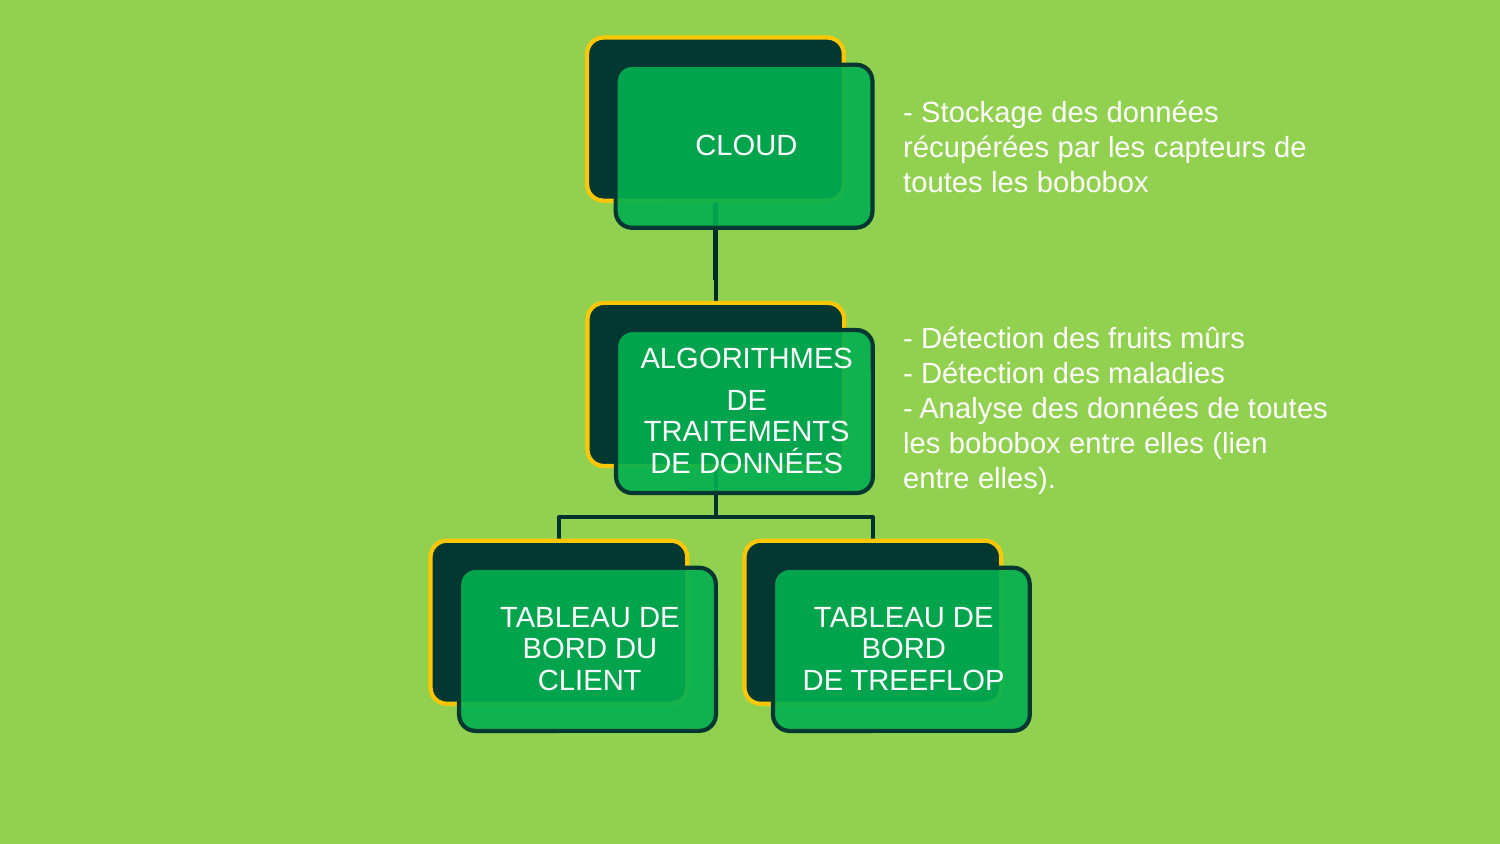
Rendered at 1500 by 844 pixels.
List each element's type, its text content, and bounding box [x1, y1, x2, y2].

text_box - Stockage des données récupérées par les capteurs de toutes les bobobox [1297, 86, 1347, 206]
text_box - Détection des fruits mûrs - Détection des maladies - Analyse des données de toutes les bobobox entre elles (lien entre elles). [1297, 312, 1347, 502]
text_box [167, 64, 1293, 732]
